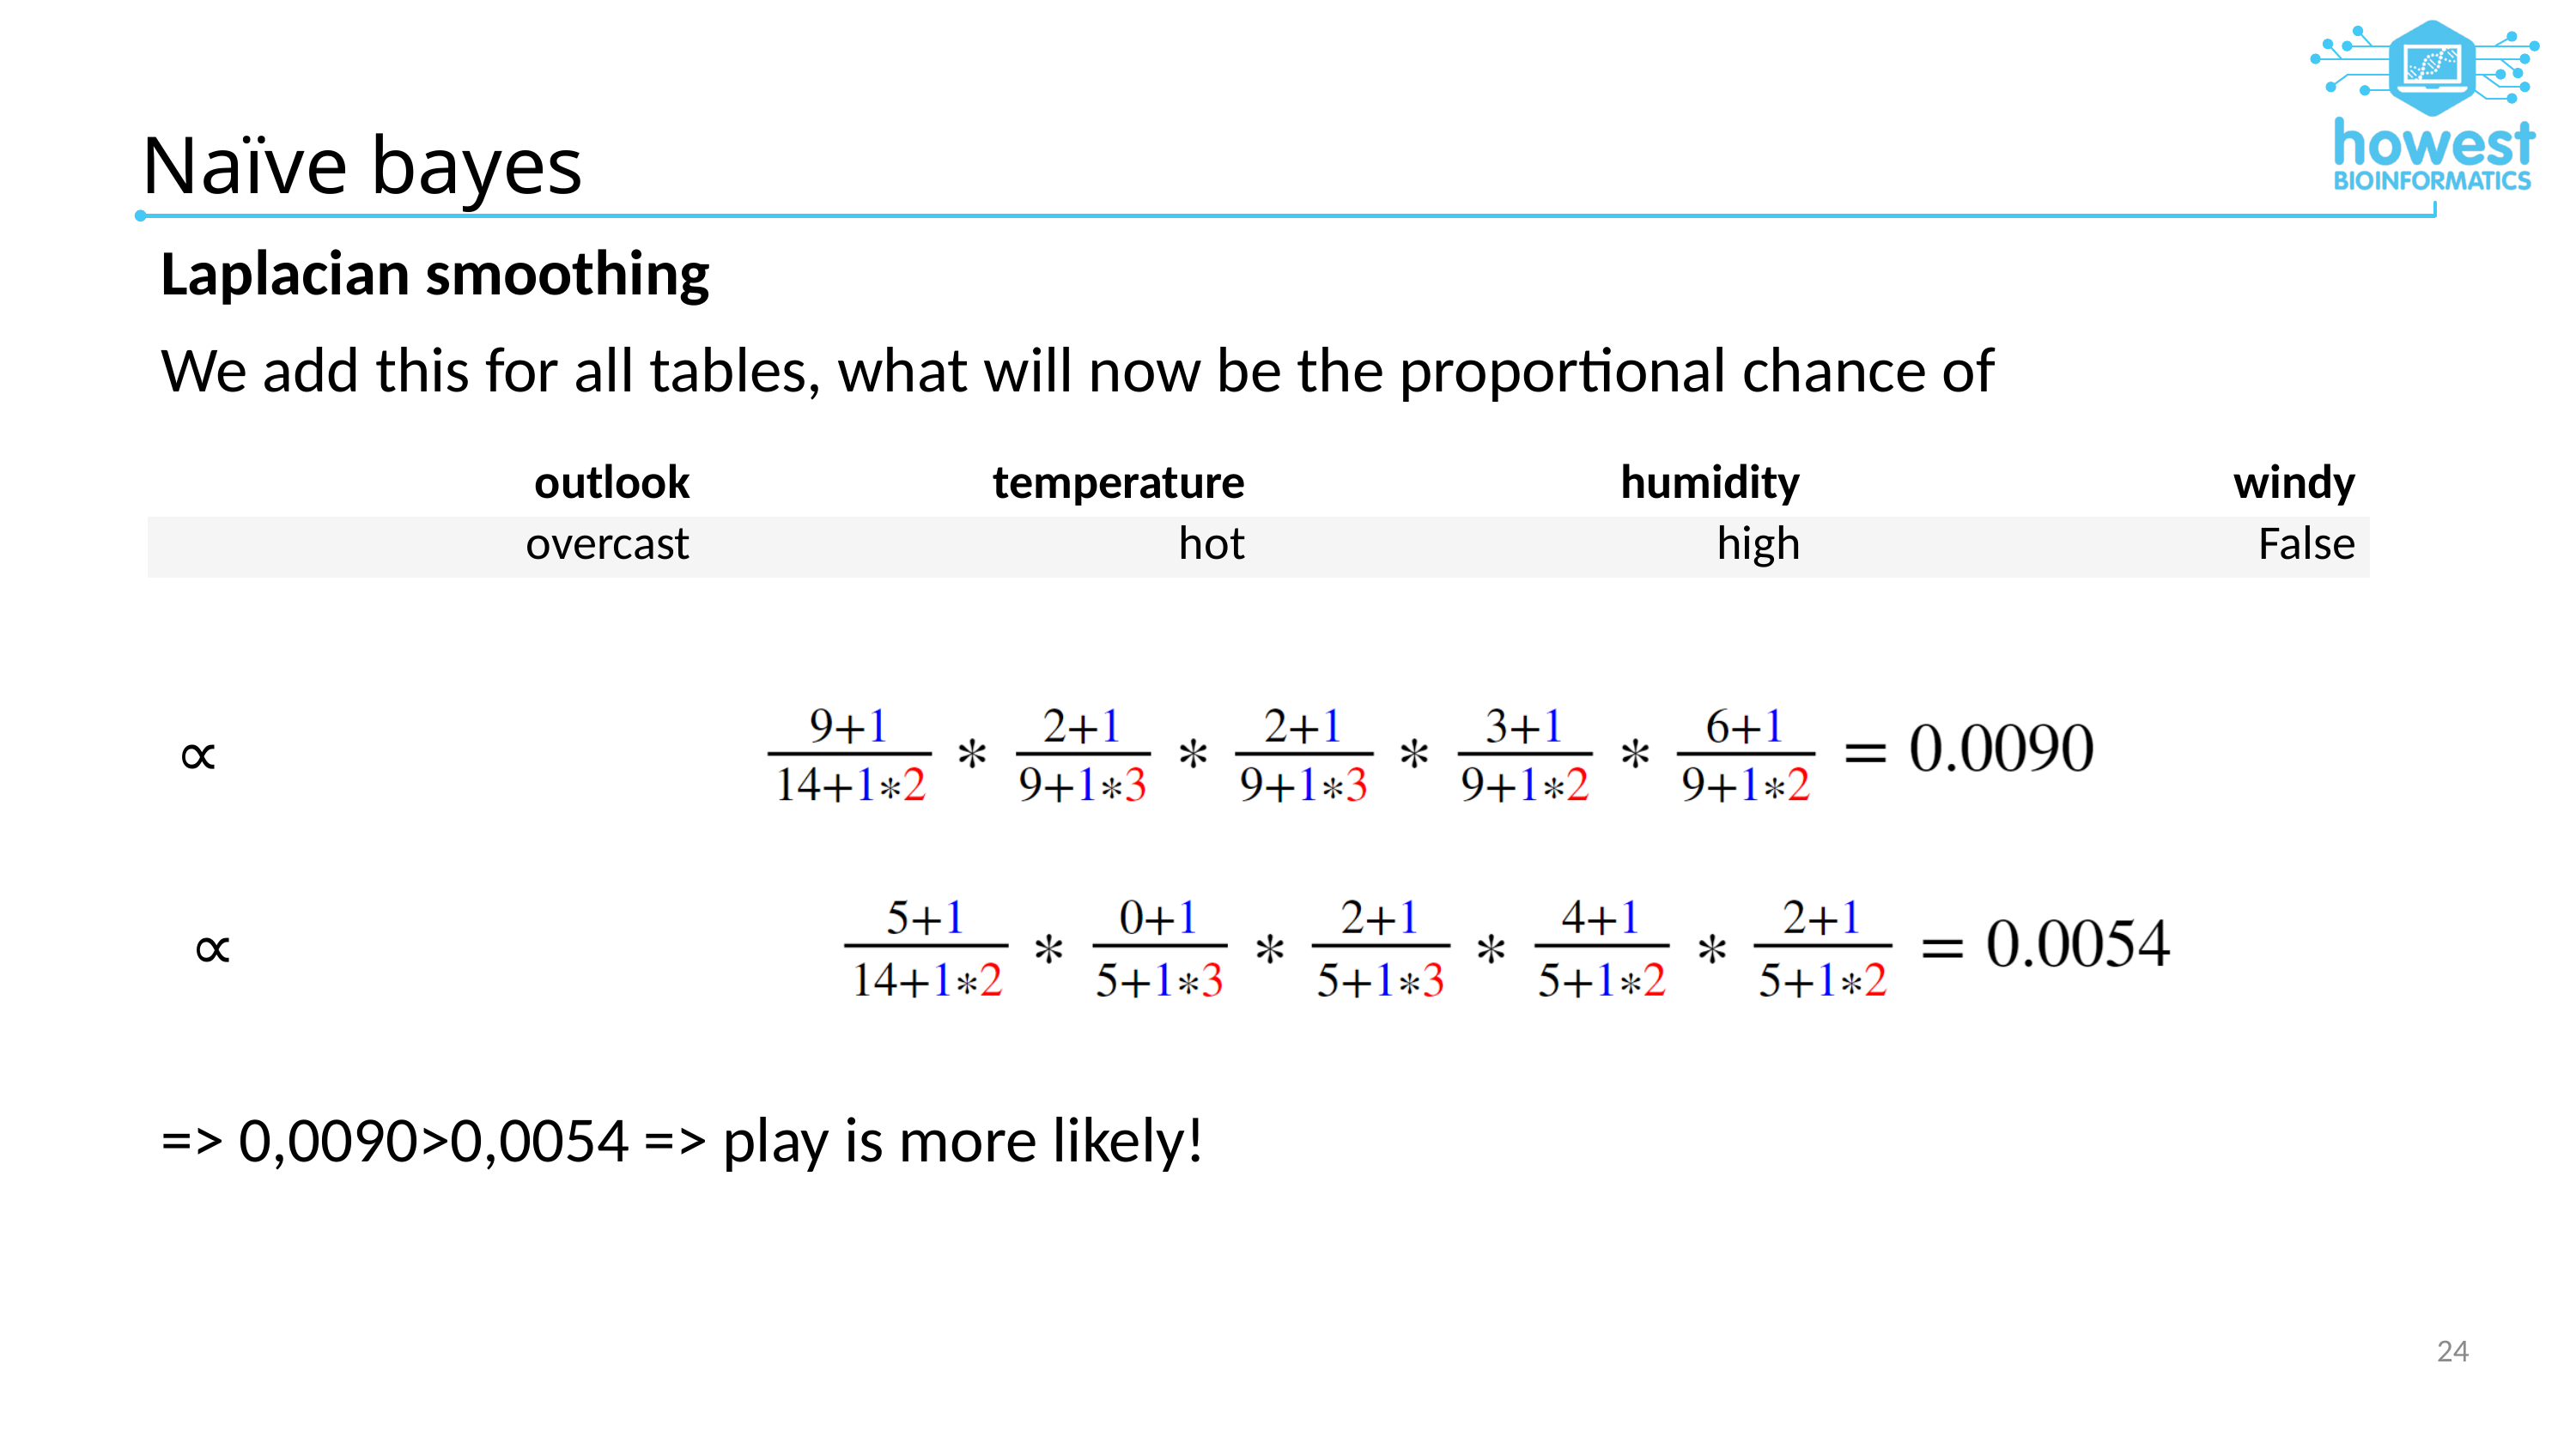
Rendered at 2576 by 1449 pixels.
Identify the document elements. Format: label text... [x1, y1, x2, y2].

table_header humidity [1259, 456, 1814, 517]
slide_number 24 [2341, 1310, 2482, 1388]
table_header windy [1814, 456, 2370, 517]
picture [829, 882, 2191, 1017]
picture [2312, 0, 2559, 228]
table_cell False [1814, 517, 2370, 578]
picture [756, 685, 2118, 820]
table_cell overcast [148, 517, 703, 578]
table_header outlook [148, 456, 703, 517]
title Naïve bayes [140, 124, 2252, 215]
table_cell hot [703, 517, 1259, 578]
table_cell high [1259, 517, 1814, 578]
table_header temperature [703, 456, 1259, 517]
